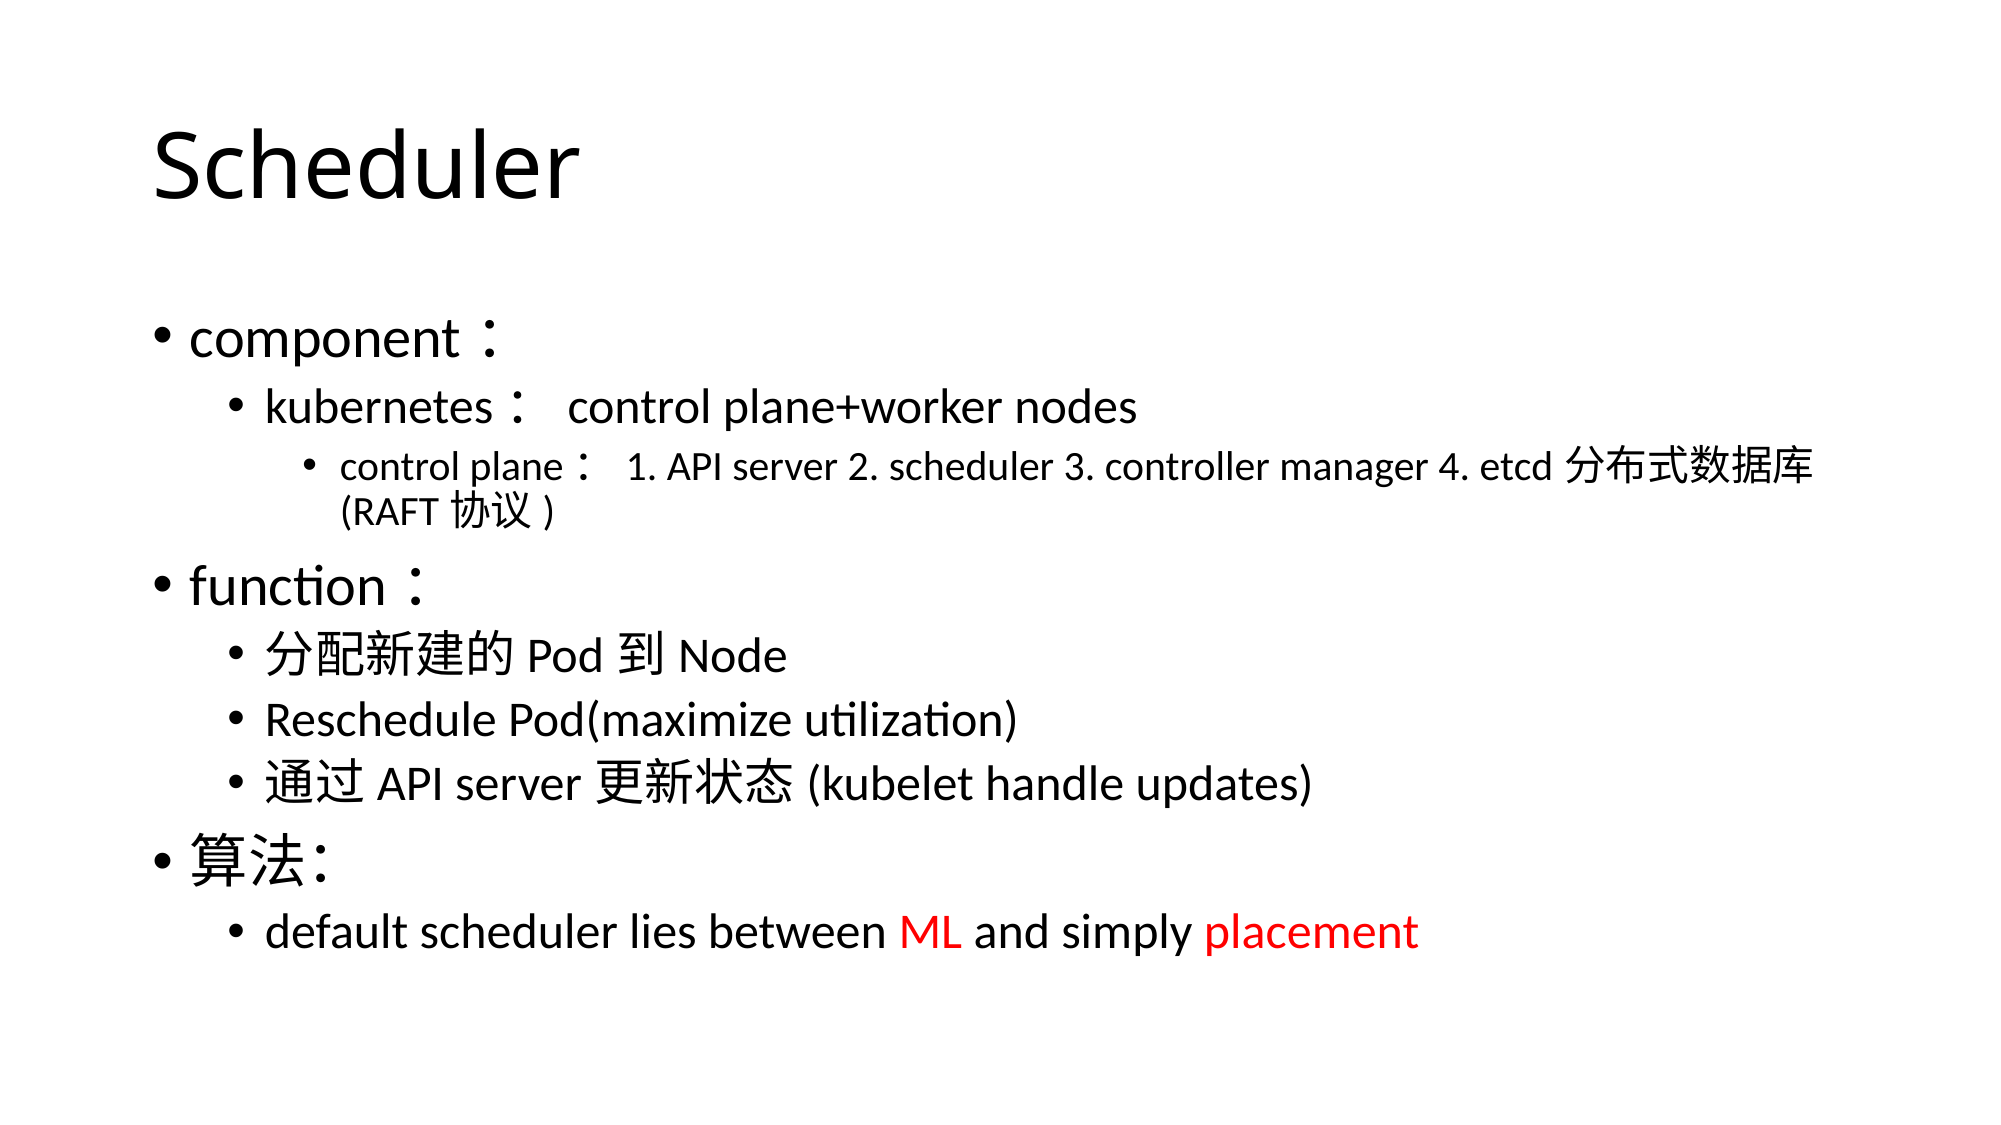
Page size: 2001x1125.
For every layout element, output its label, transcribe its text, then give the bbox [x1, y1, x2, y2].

list component： kubernetes：control plane+worker nodes control plane：1. API server 2. scheduler 3. controller manager 4. etcd分布式数据库(RAFT协议) function： 分配新建的Pod到Node Reschedule Pod(maximize utilization) 通过API server更新状态(kubelet handle updates) 算法： default scheduler lies between ML and simply placement [137, 299, 1863, 1014]
title Scheduler [137, 59, 1863, 278]
